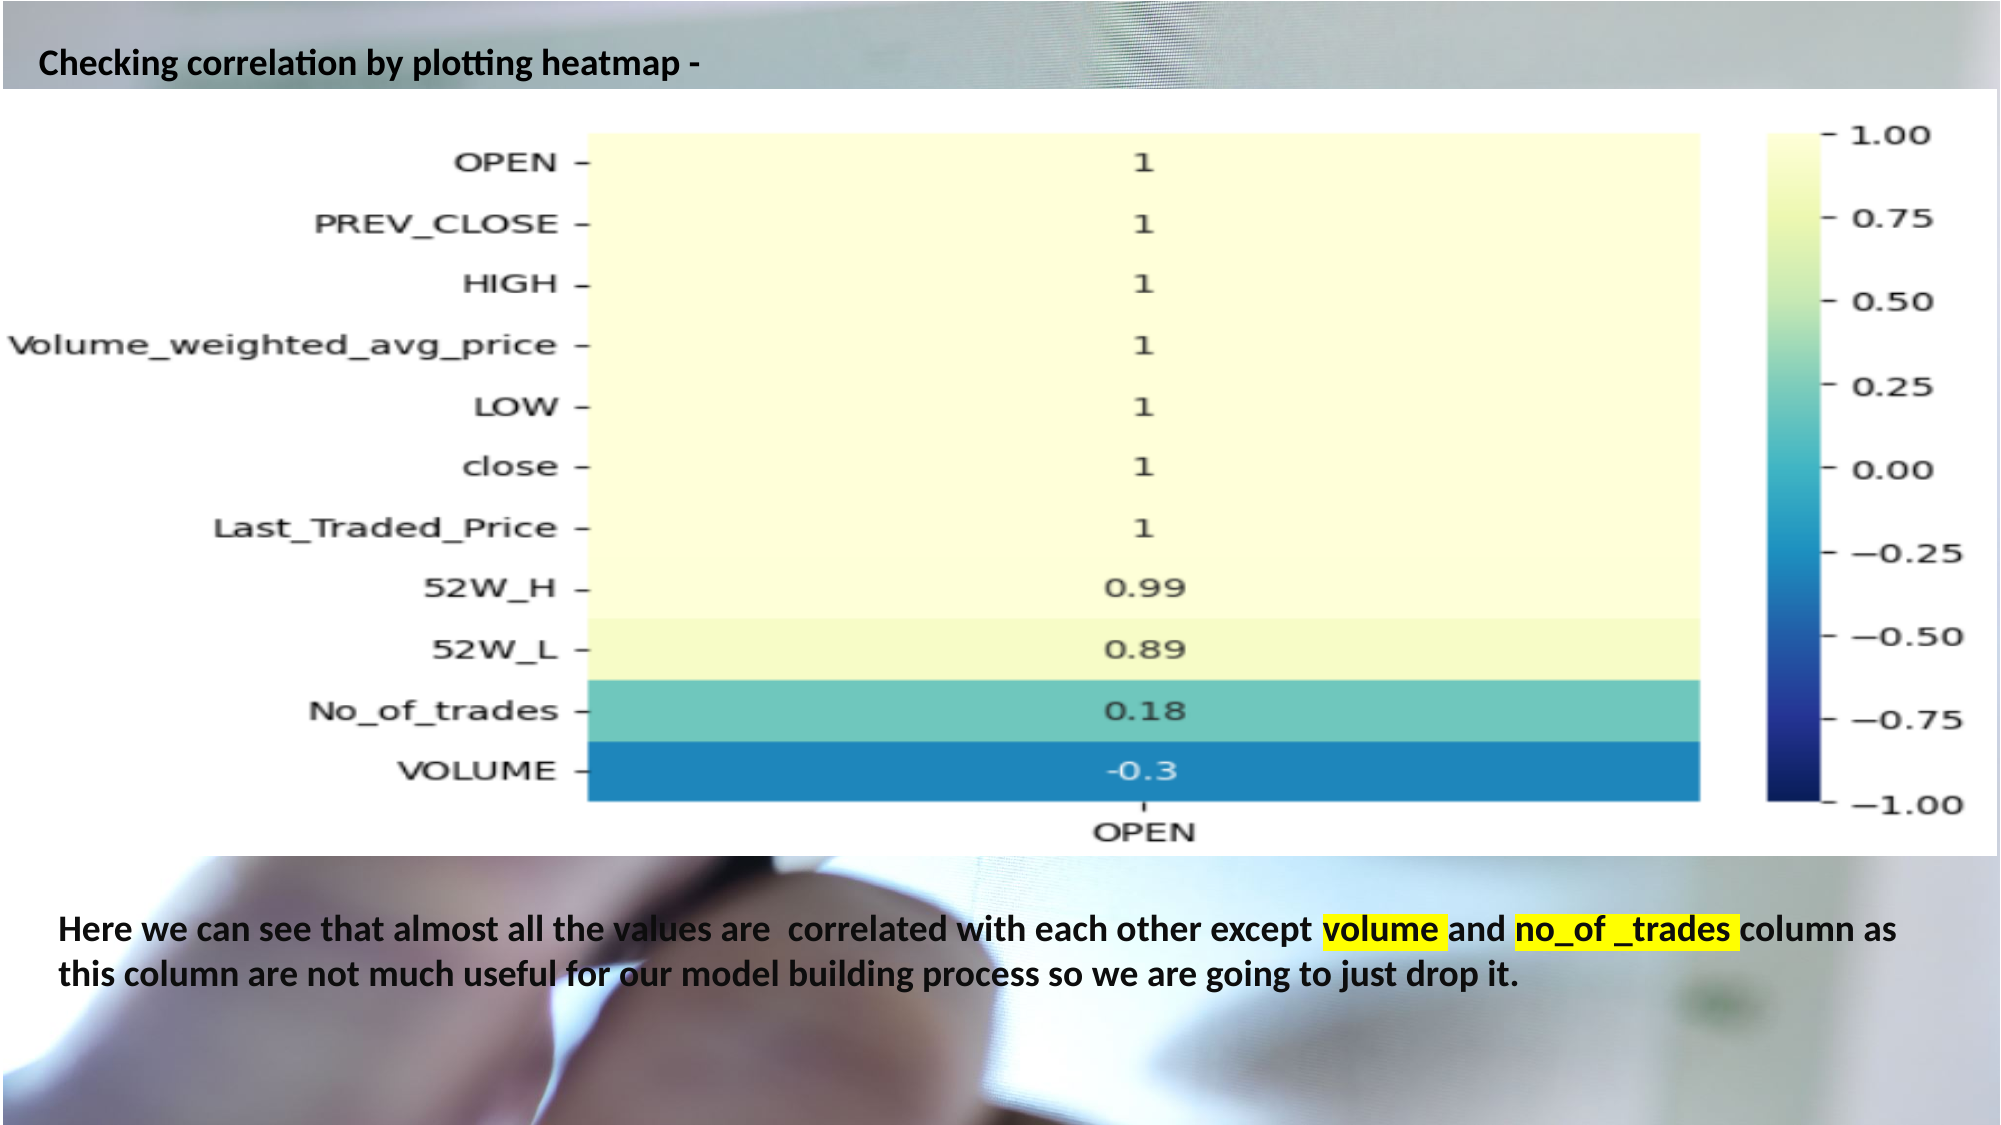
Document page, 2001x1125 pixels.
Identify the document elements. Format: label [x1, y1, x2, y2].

list [3, 1, 2000, 1125]
picture [3, 89, 1997, 856]
